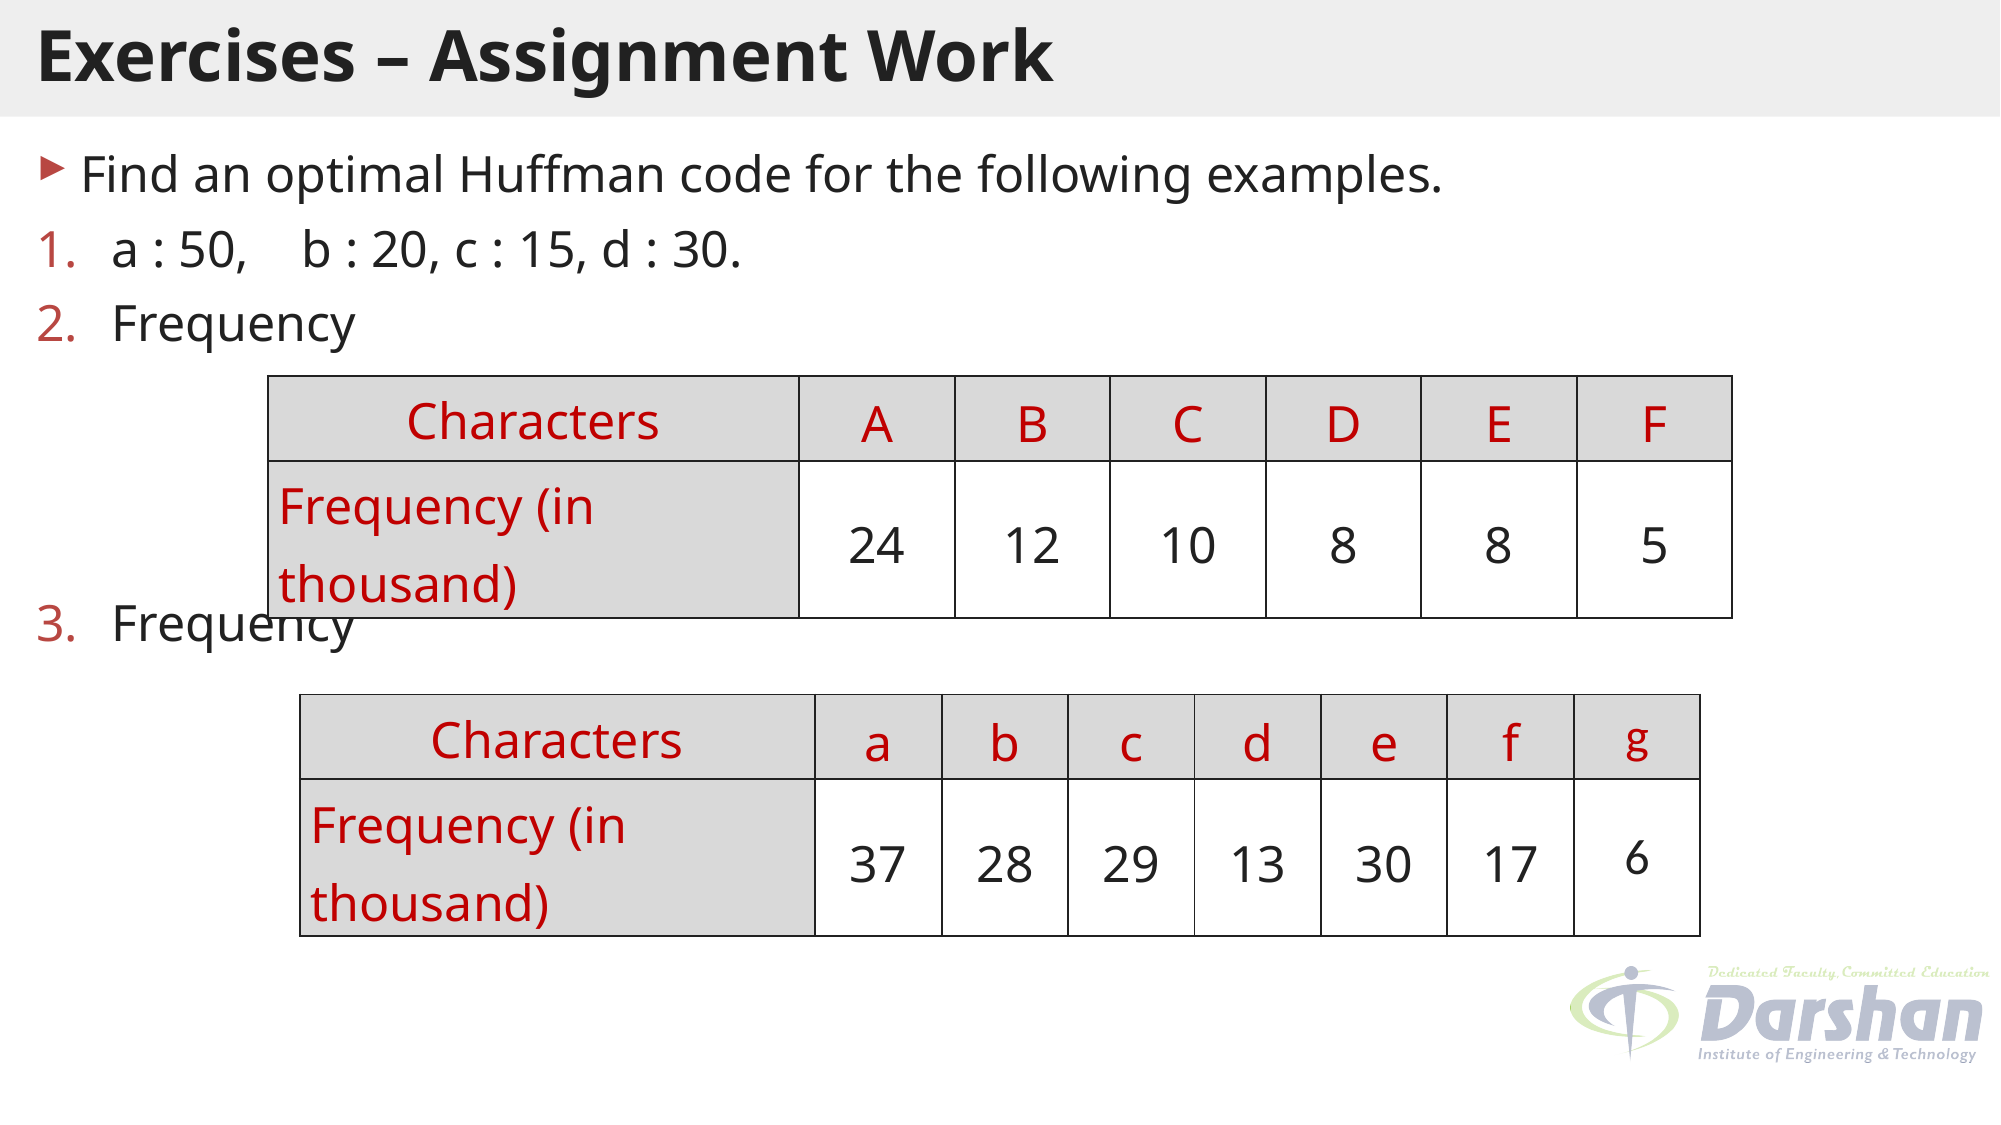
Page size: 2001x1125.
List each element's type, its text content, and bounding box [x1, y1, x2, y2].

table_cell 30 [1322, 780, 1446, 935]
table_header A [800, 377, 954, 460]
table_cell 13 [1195, 780, 1320, 935]
table_cell Frequency (in thousand) [301, 780, 814, 935]
table_cell 24 [800, 462, 954, 617]
table_cell 17 [1448, 780, 1573, 935]
table_cell 28 [943, 780, 1067, 935]
table_header g [1575, 695, 1699, 778]
table_header B [956, 377, 1109, 460]
text_box 3 [1570, 966, 1990, 1063]
list Find an optimal Huffman code for the following examples. a : 50, b : 20, c : 15, d : 30. Frequency Frequency [21, 141, 1979, 1059]
table_header a [816, 695, 941, 778]
table_cell 5 [1578, 462, 1731, 617]
table_cell 29 [1069, 780, 1194, 935]
table_cell 12 [956, 462, 1109, 617]
table_header Characters [269, 377, 798, 460]
table_cell 6 [1575, 780, 1699, 935]
table_header F [1578, 377, 1731, 460]
table_cell 37 [816, 780, 941, 935]
table_cell 10 [1111, 462, 1265, 617]
table_cell 8 [1267, 462, 1420, 617]
table_header f [1448, 695, 1573, 778]
table_header C [1111, 377, 1265, 460]
table_header b [943, 695, 1067, 778]
table_header e [1322, 695, 1446, 778]
table_header Characters [301, 695, 814, 778]
table_cell 8 [1422, 462, 1576, 617]
title Exercises – Assignment Work [0, 0, 2000, 117]
table_cell Frequency (in thousand) [269, 462, 798, 617]
table_header c [1069, 695, 1194, 778]
table_header d [1195, 695, 1320, 778]
table_header E [1422, 377, 1576, 460]
table_header D [1267, 377, 1420, 460]
